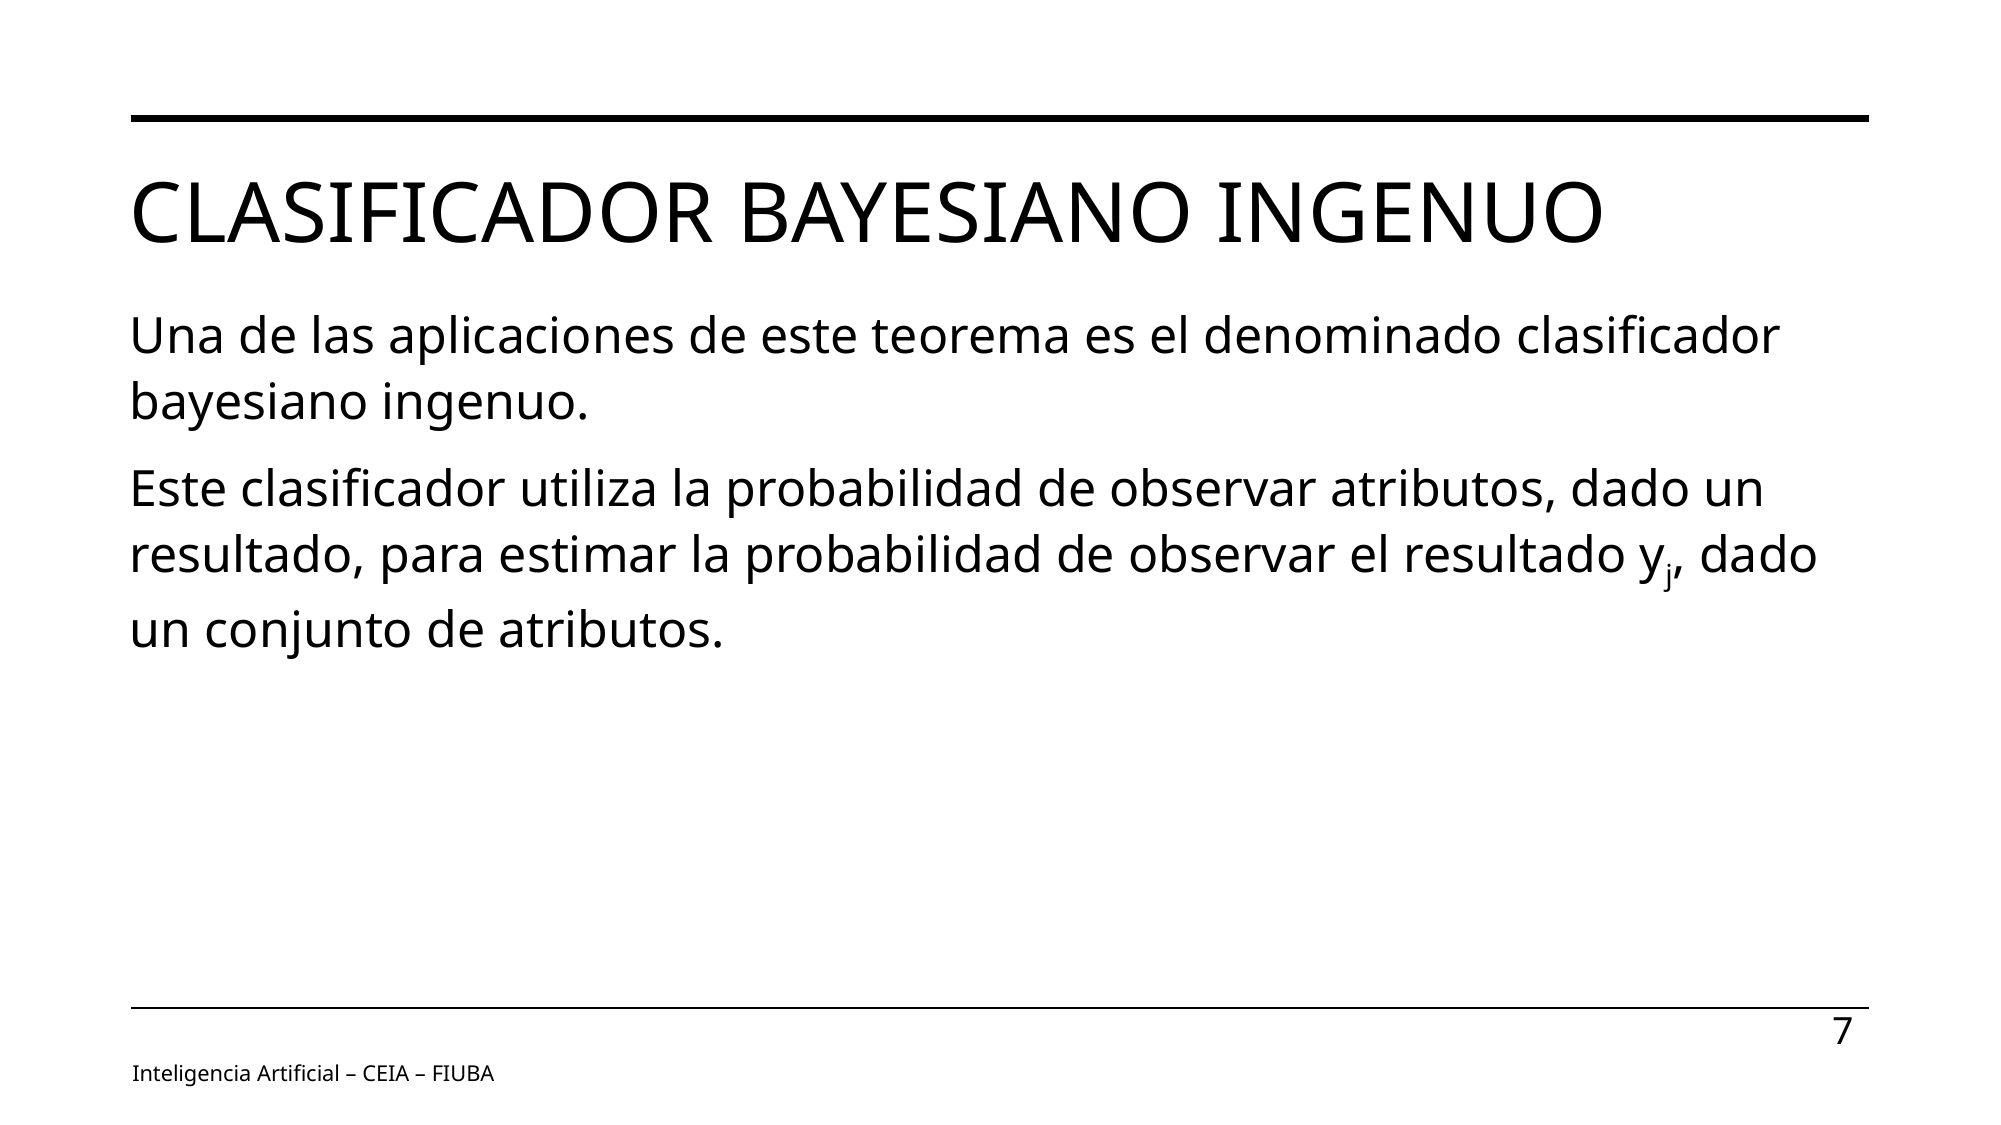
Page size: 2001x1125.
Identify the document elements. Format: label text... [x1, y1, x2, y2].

list Una de las aplicaciones de este teorema es el denominado clasificador bayesiano ingenuo. Este clasificador utiliza la probabilidad de observar atributos, dado un resultado, para estimar la probabilidad de observar el resultado yj, dado un conjunto de atributos. [114, 289, 1869, 973]
title Clasificador Bayesiano ingenuo [114, 151, 1869, 289]
slide_number 7 [1787, 1010, 1869, 1055]
footer Inteligencia Artificial – CEIA – FIUBA [117, 1042, 862, 1103]
